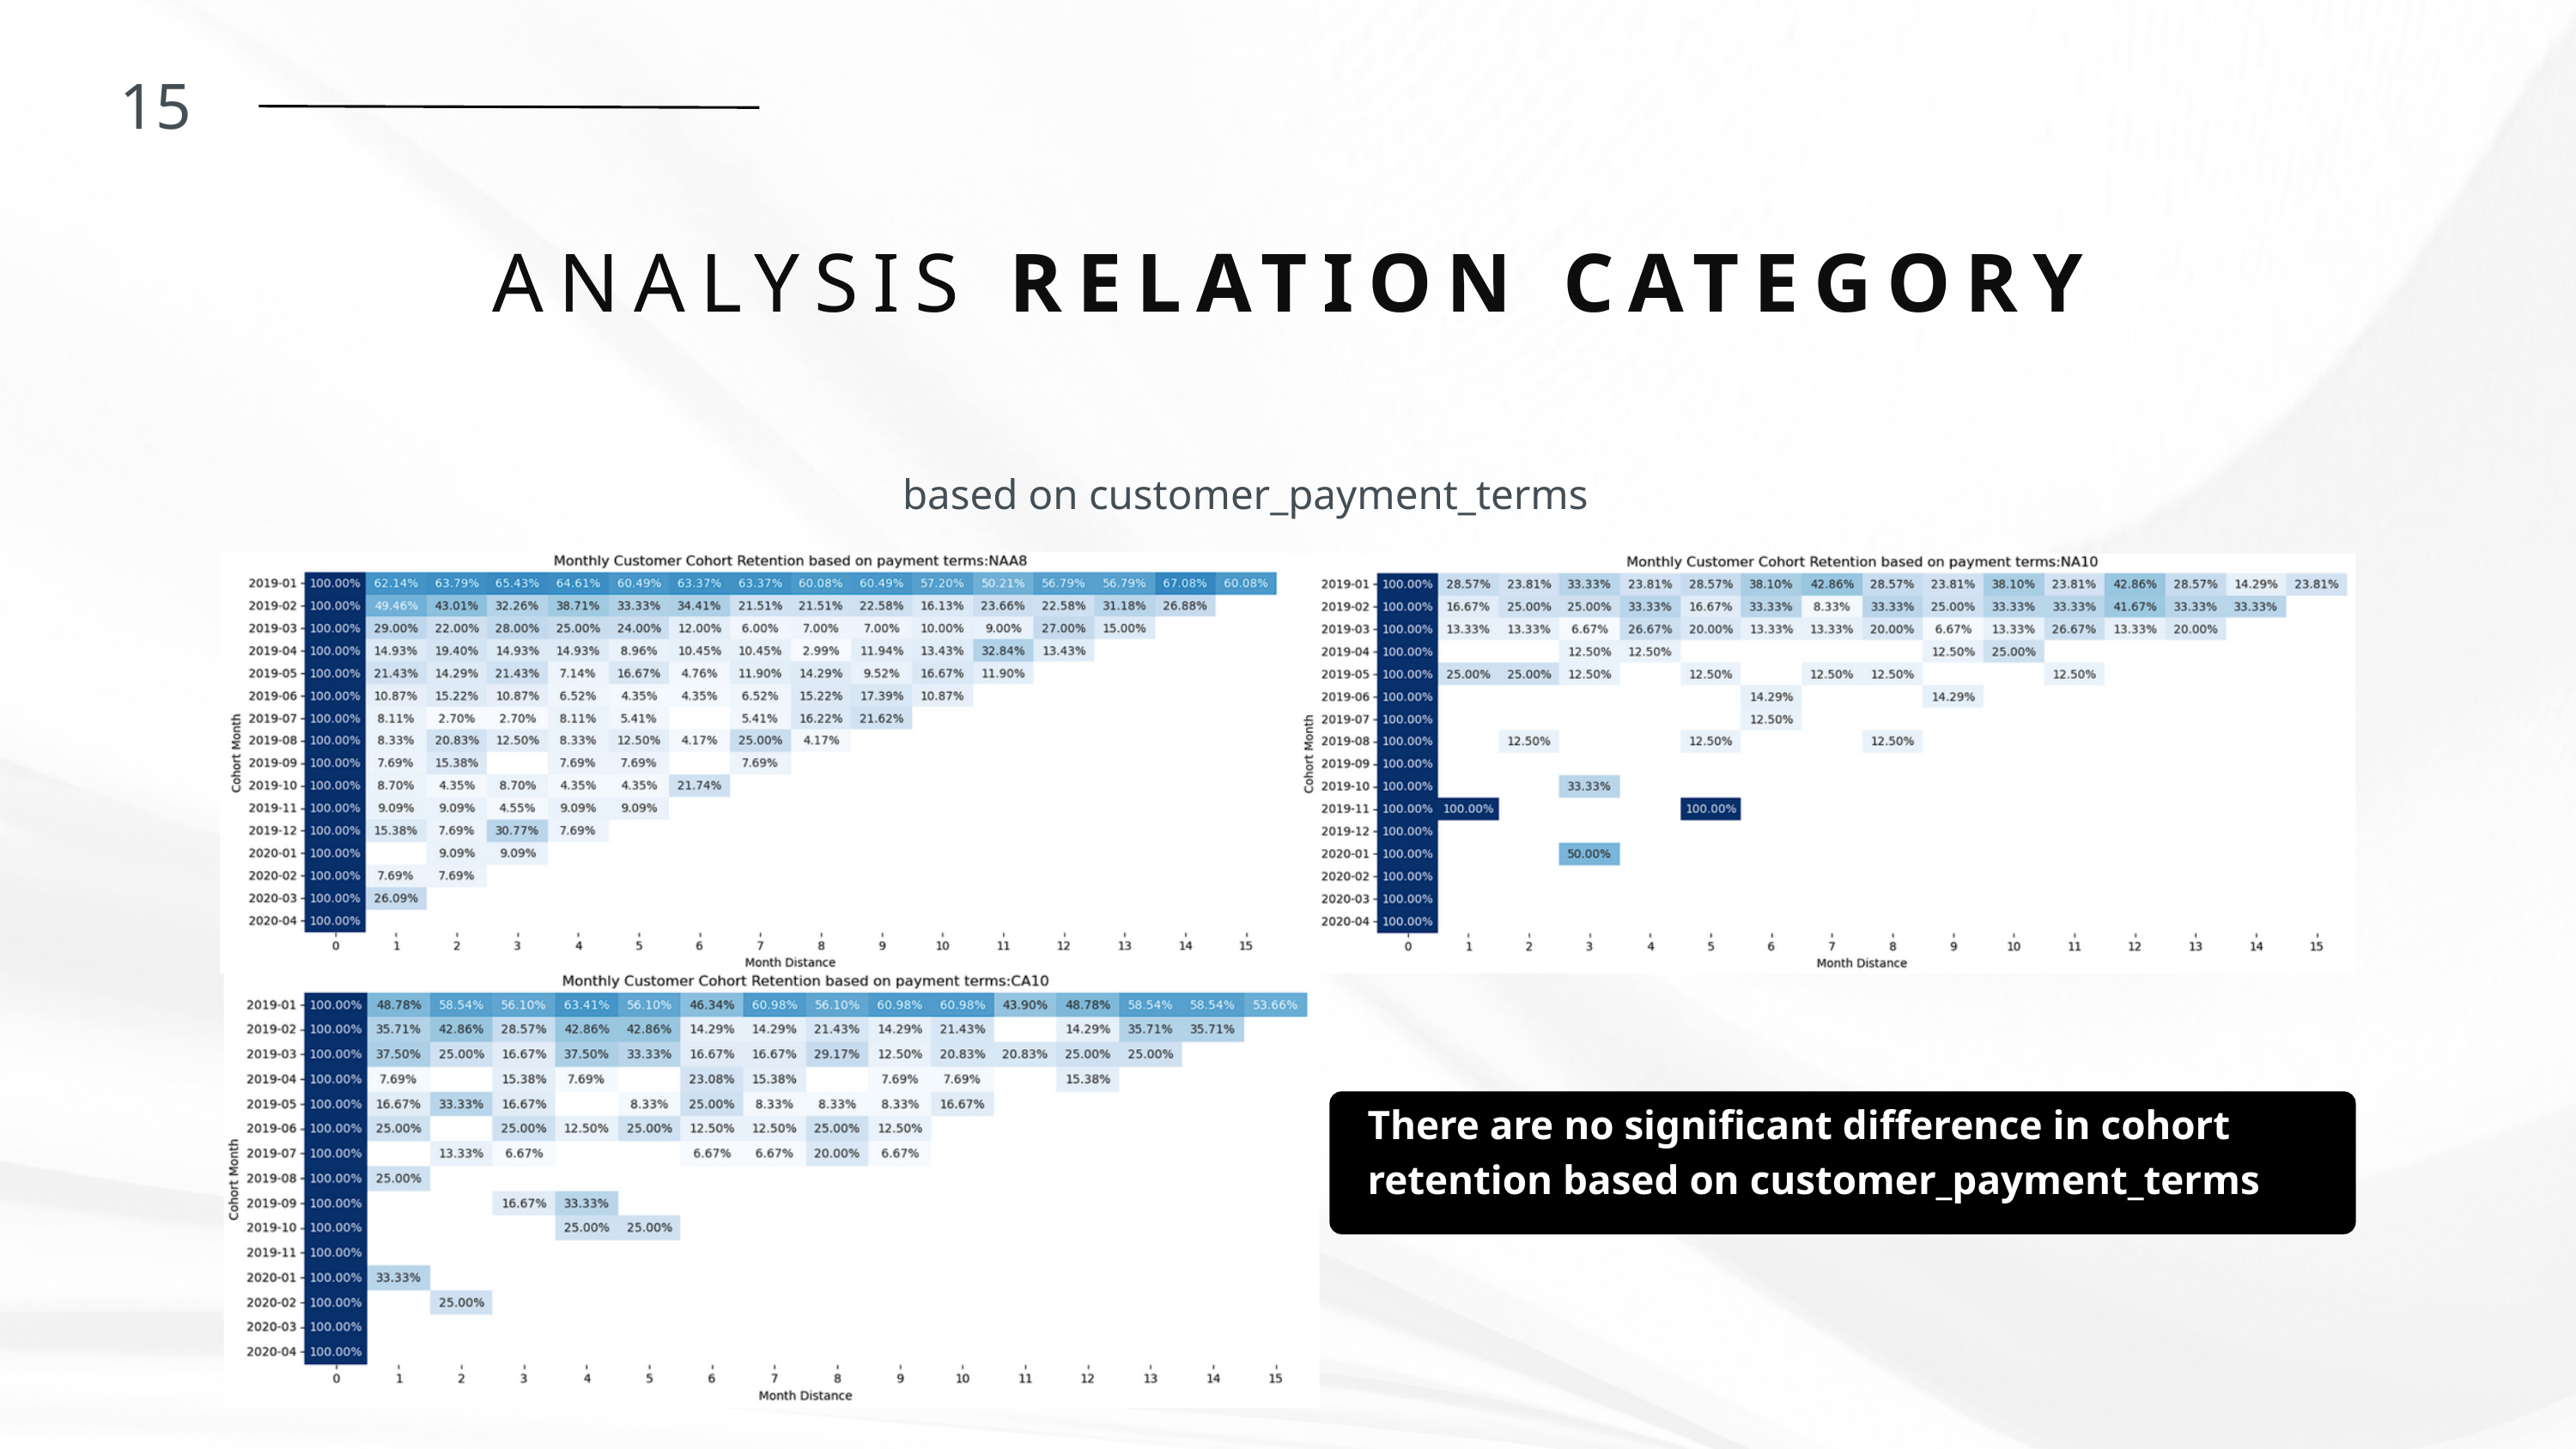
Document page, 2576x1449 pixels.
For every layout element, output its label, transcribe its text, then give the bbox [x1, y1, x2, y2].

text_box [223, 973, 1320, 1408]
text_box [220, 552, 1287, 973]
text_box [1329, 1091, 2356, 1234]
text_box [1286, 554, 2356, 973]
text_box ANALYSIS RELATION CATEGORY [424, 215, 2152, 329]
text_box 15 [119, 54, 257, 142]
text_box based on customer_payment_terms [902, 460, 1674, 554]
text_box [0, 0, 2576, 1449]
